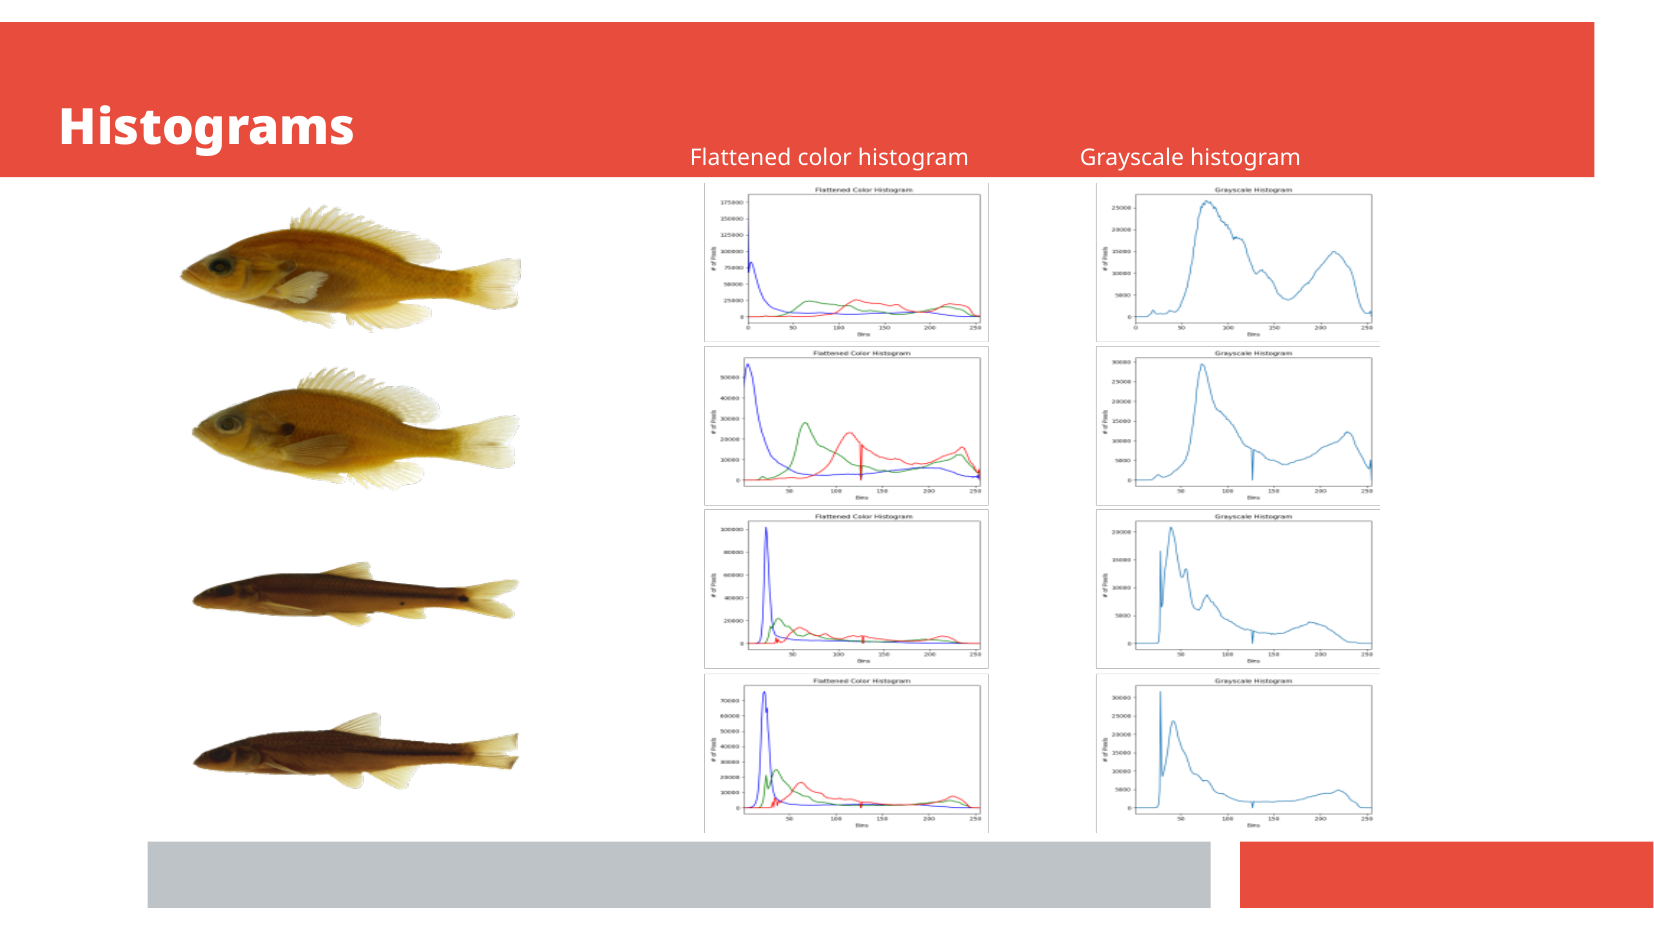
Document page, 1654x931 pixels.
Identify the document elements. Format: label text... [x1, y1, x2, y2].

picture [164, 183, 1381, 833]
text_box Flattened color histogram [675, 134, 1002, 177]
text_box Histograms [58, 44, 1595, 155]
text_box Grayscale histogram [1064, 134, 1333, 177]
